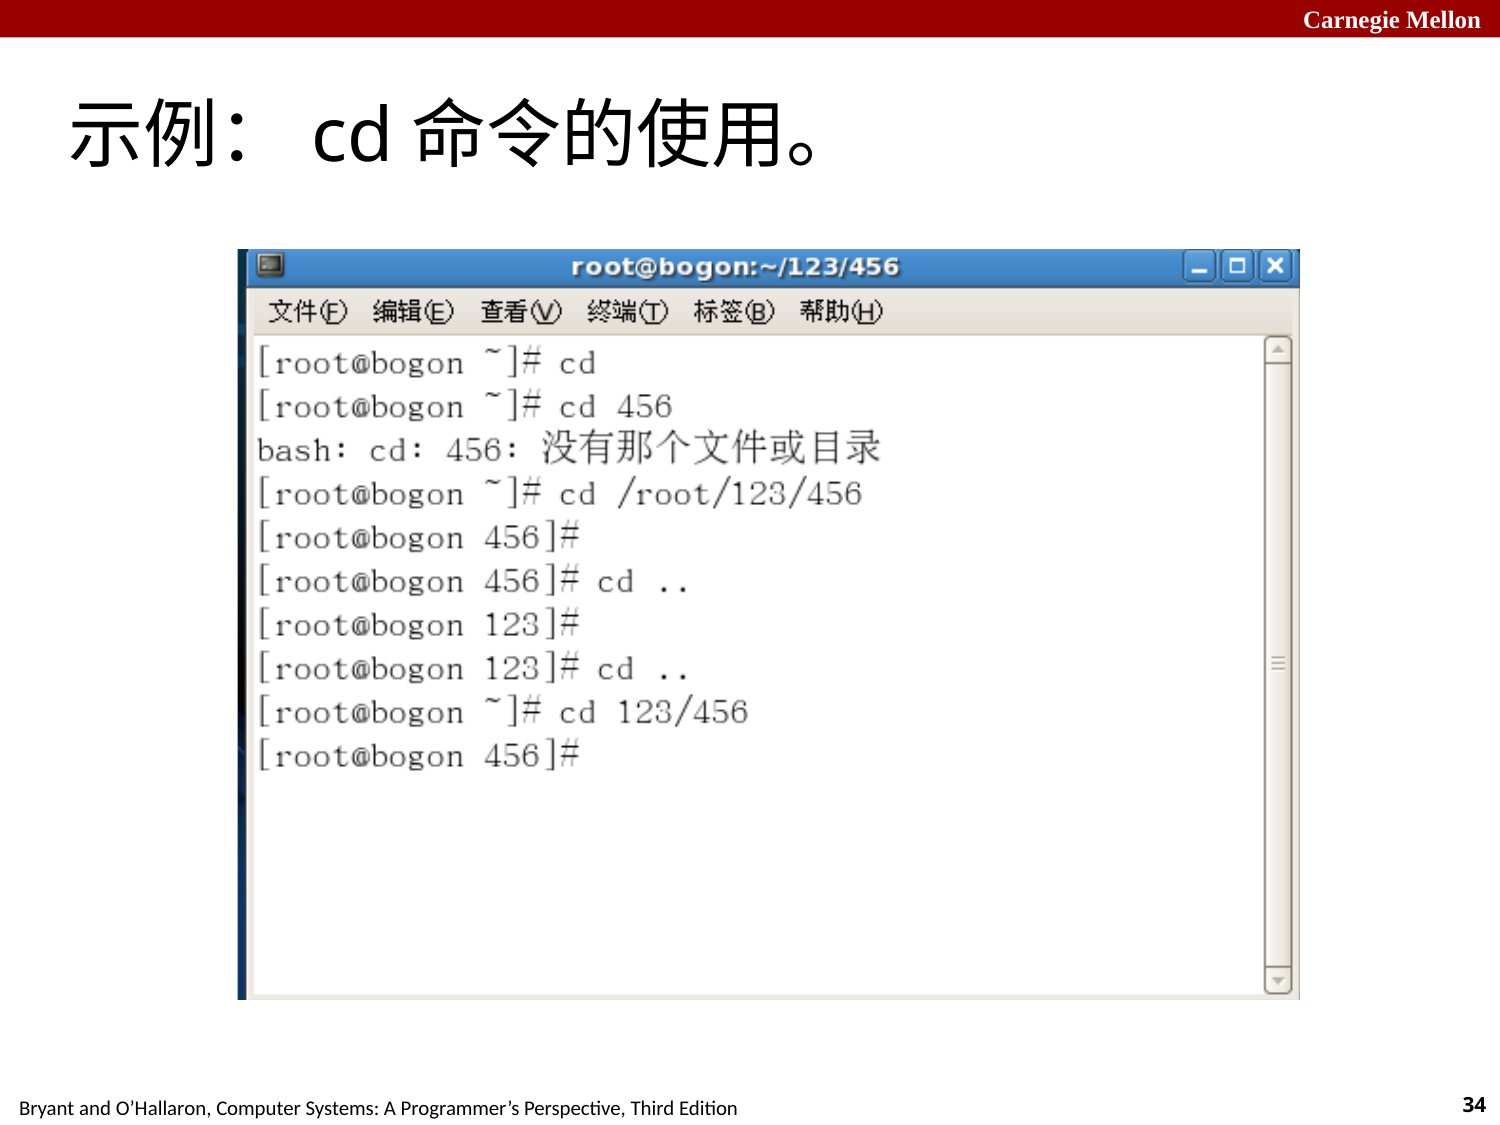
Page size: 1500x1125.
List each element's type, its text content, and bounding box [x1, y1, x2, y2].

title 示例：cd命令的使用。 [62, 41, 1438, 222]
picture [237, 249, 1301, 1001]
